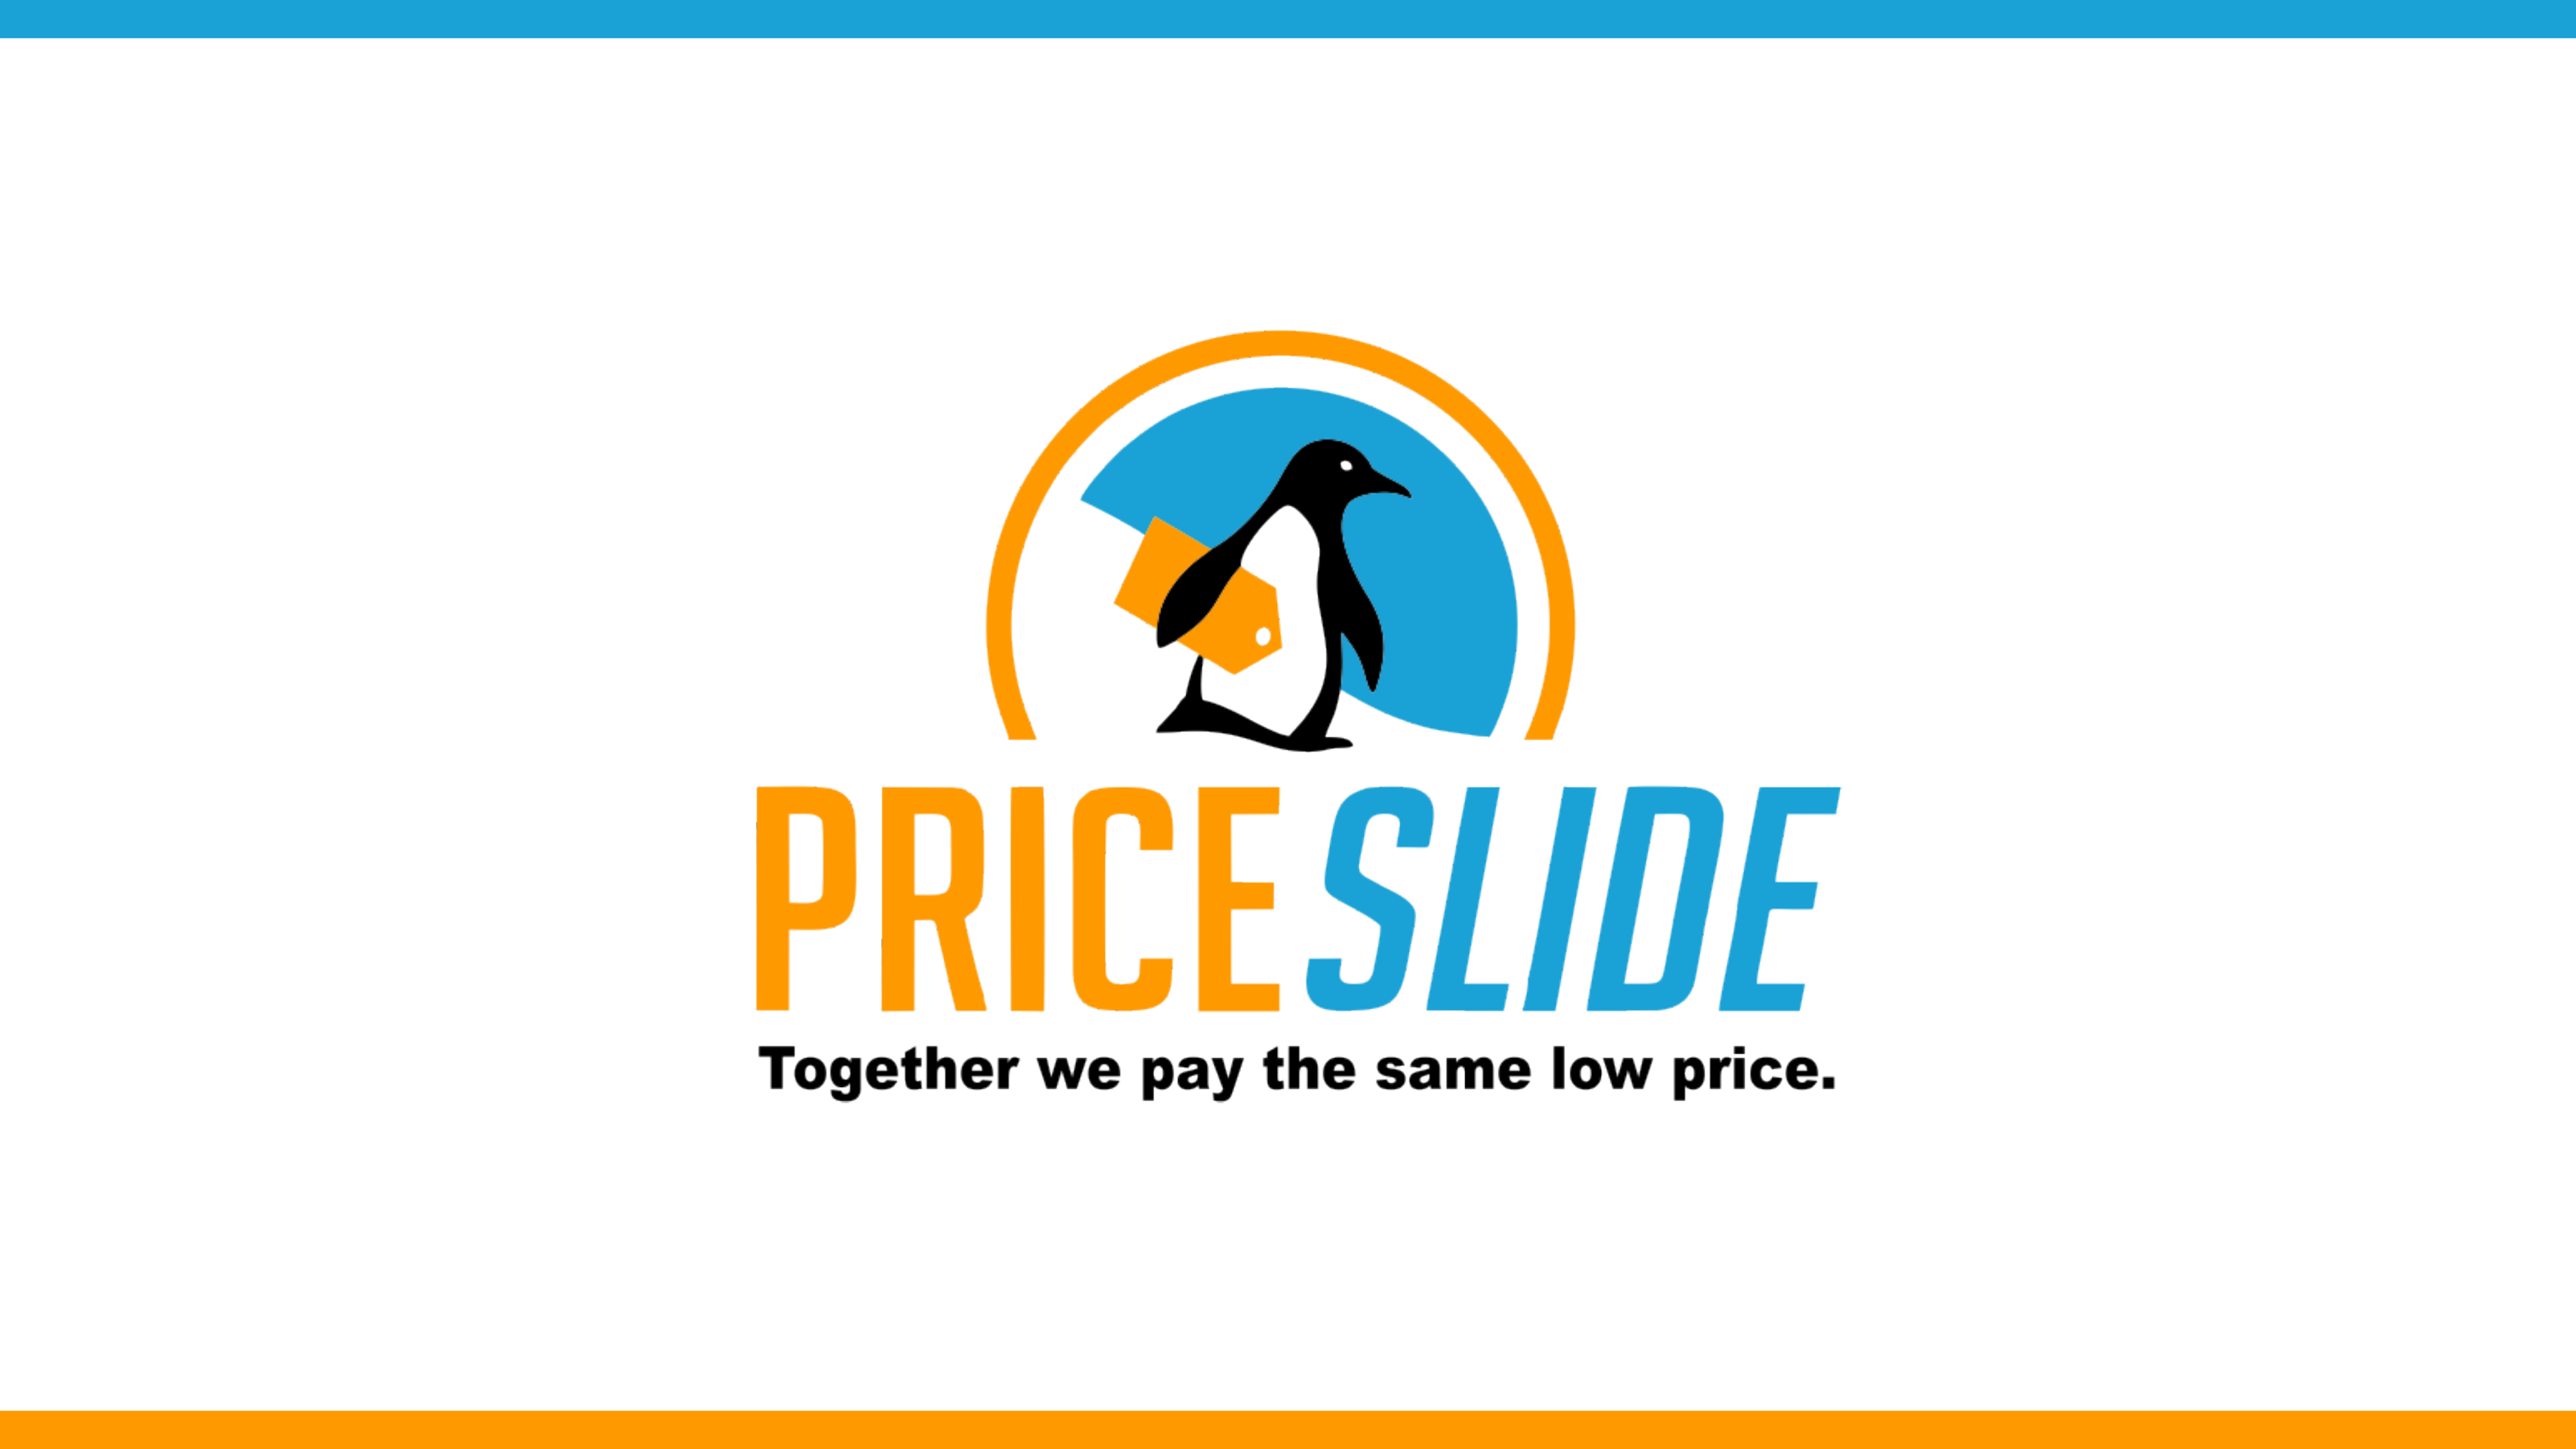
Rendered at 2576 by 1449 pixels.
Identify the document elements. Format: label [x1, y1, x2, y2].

text_box [0, 1410, 2576, 1449]
text_box [0, 0, 2576, 39]
picture [755, 330, 1842, 1103]
